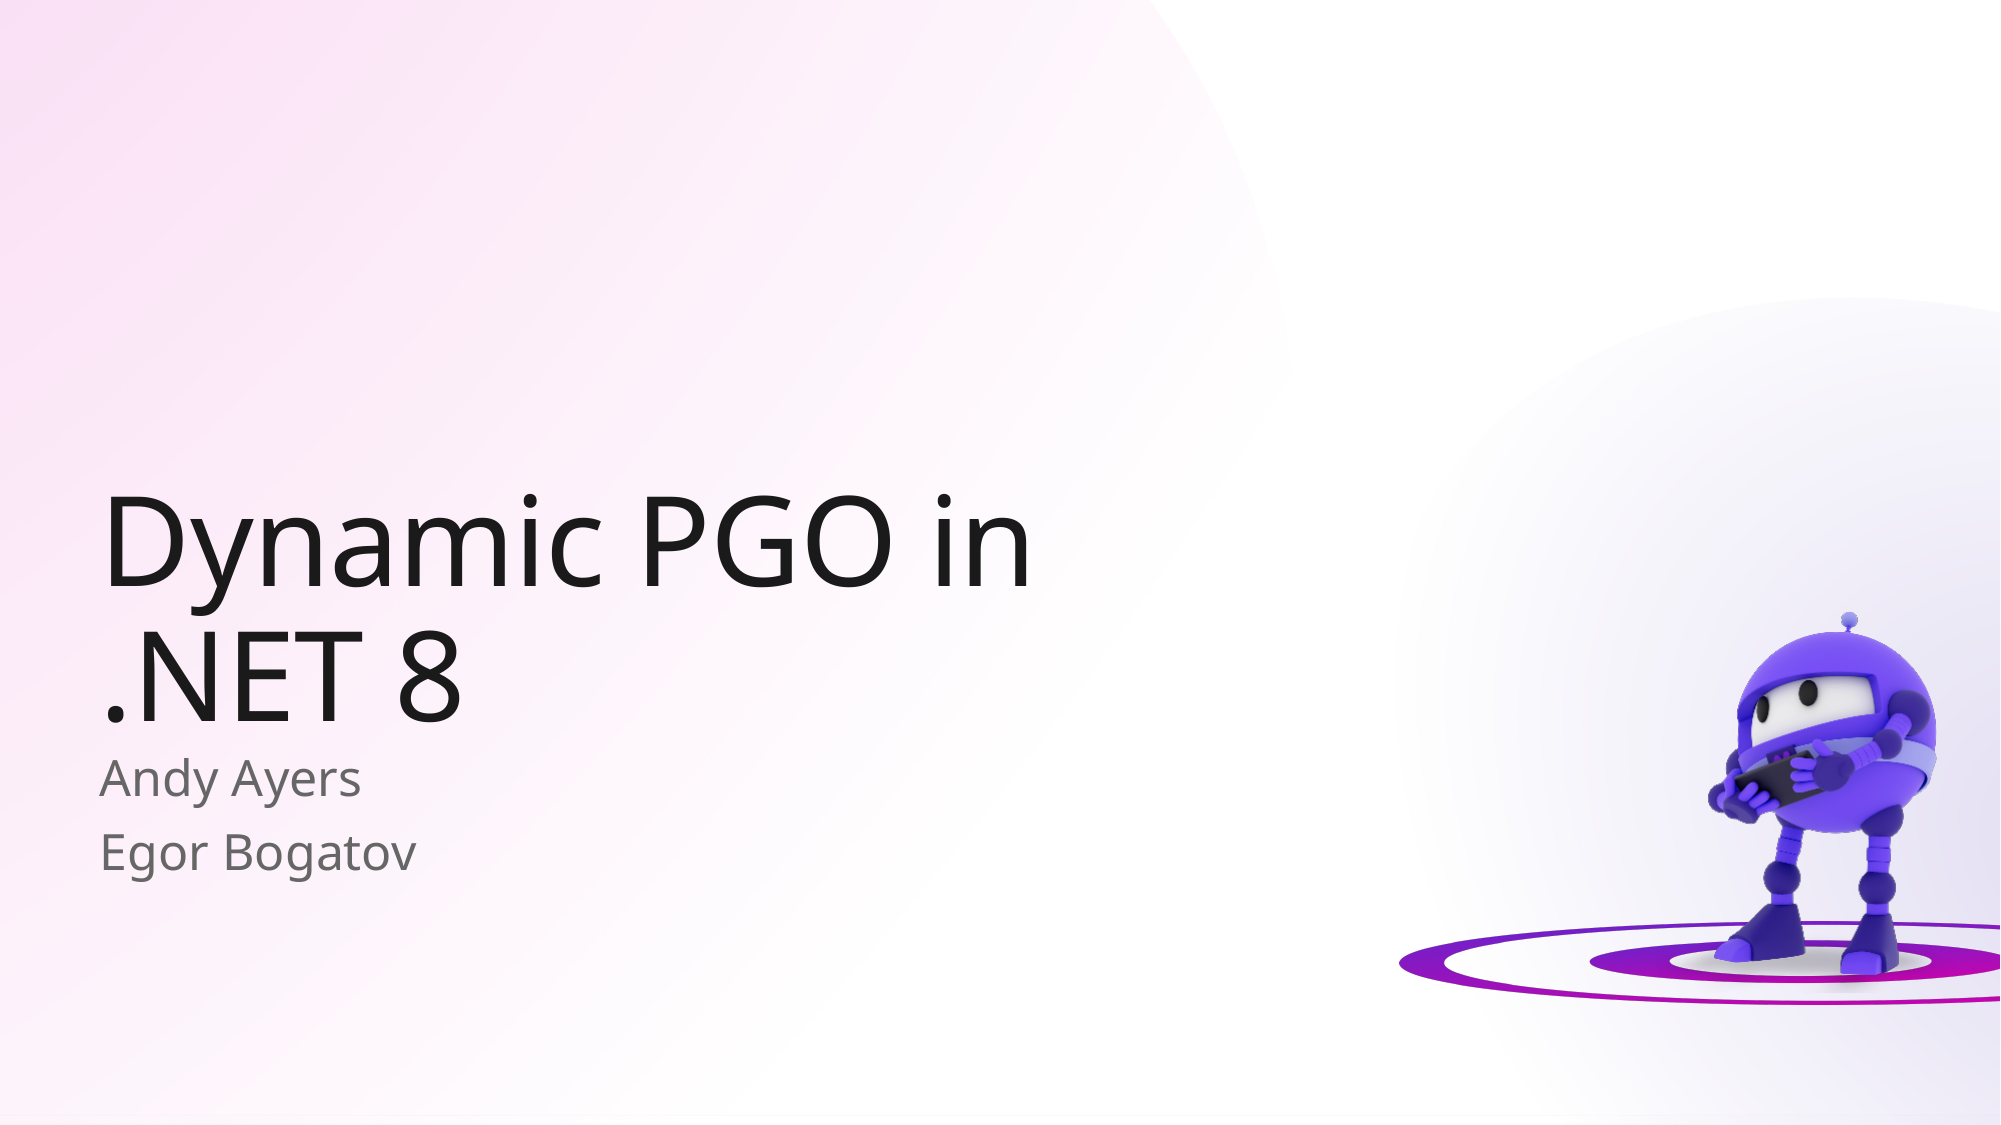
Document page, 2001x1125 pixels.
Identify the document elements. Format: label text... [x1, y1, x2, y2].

title Dynamic PGO in .NET 8 [99, 99, 1399, 749]
picture [0, 0, 2001, 1125]
list Andy Ayers Egor Bogatov [99, 752, 1399, 999]
